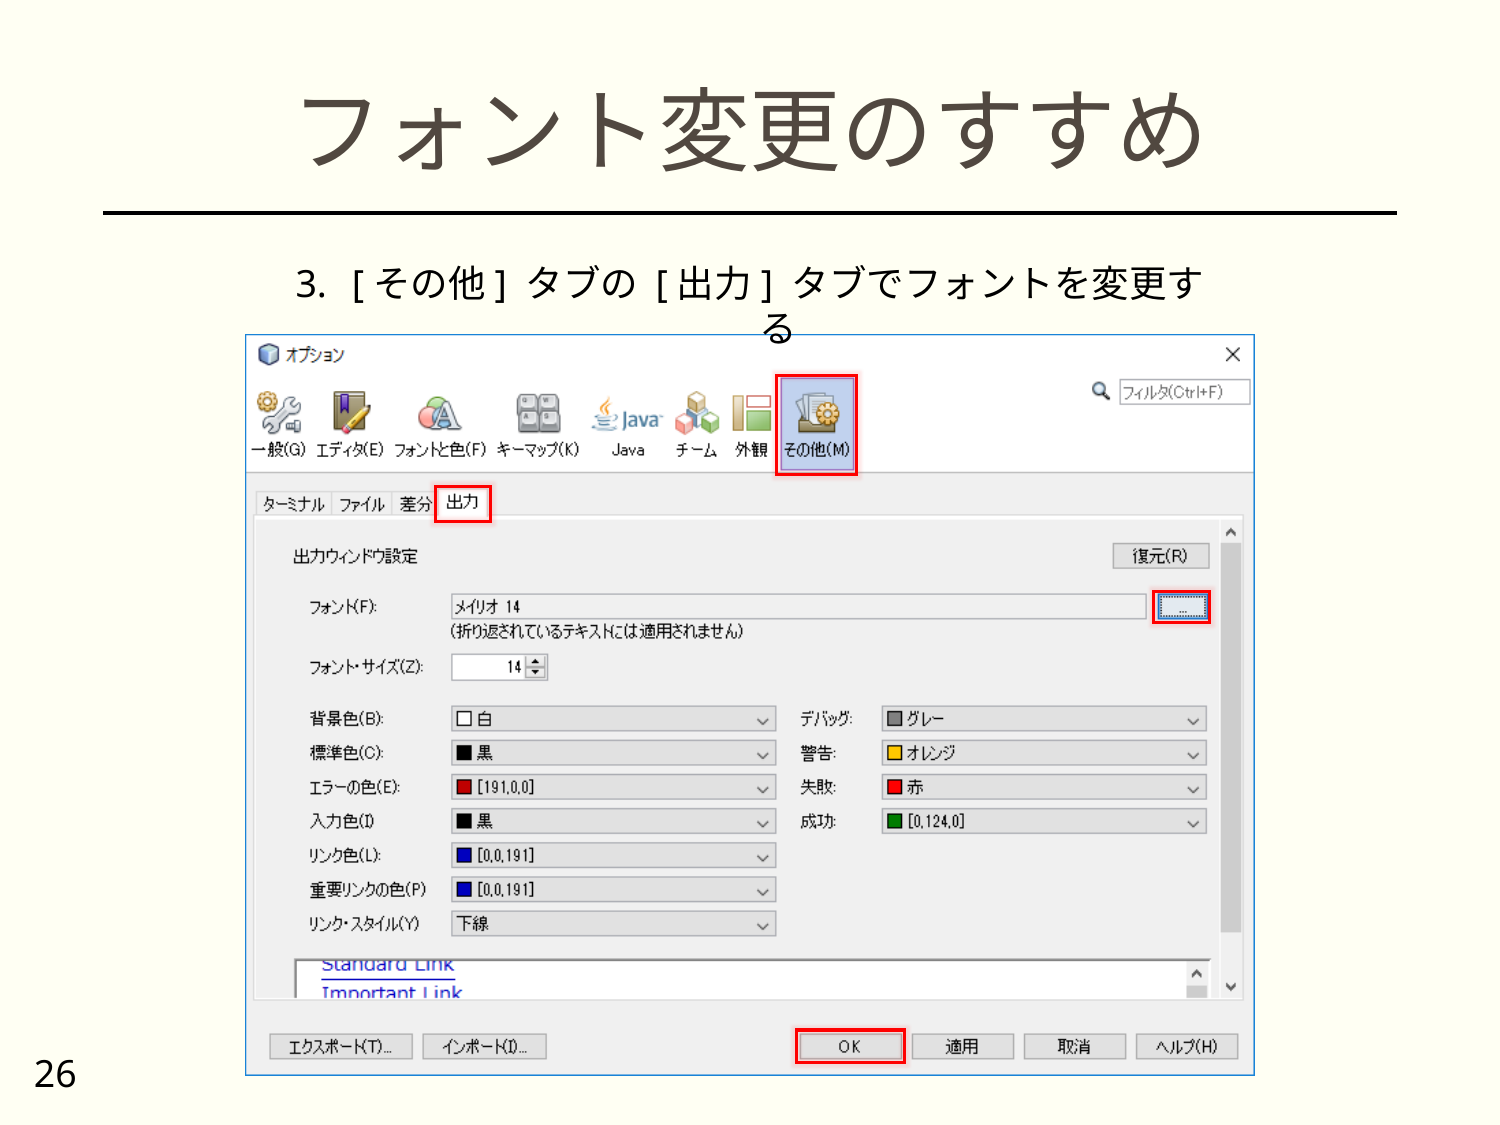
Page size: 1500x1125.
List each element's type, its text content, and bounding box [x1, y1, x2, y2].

title フォント変更のすすめ [103, 71, 1397, 200]
picture [245, 334, 1255, 1076]
slide_number 26 [19, 1042, 357, 1103]
text_box [その他] タブの [出力] タブでフォントを変更する [267, 252, 1233, 334]
